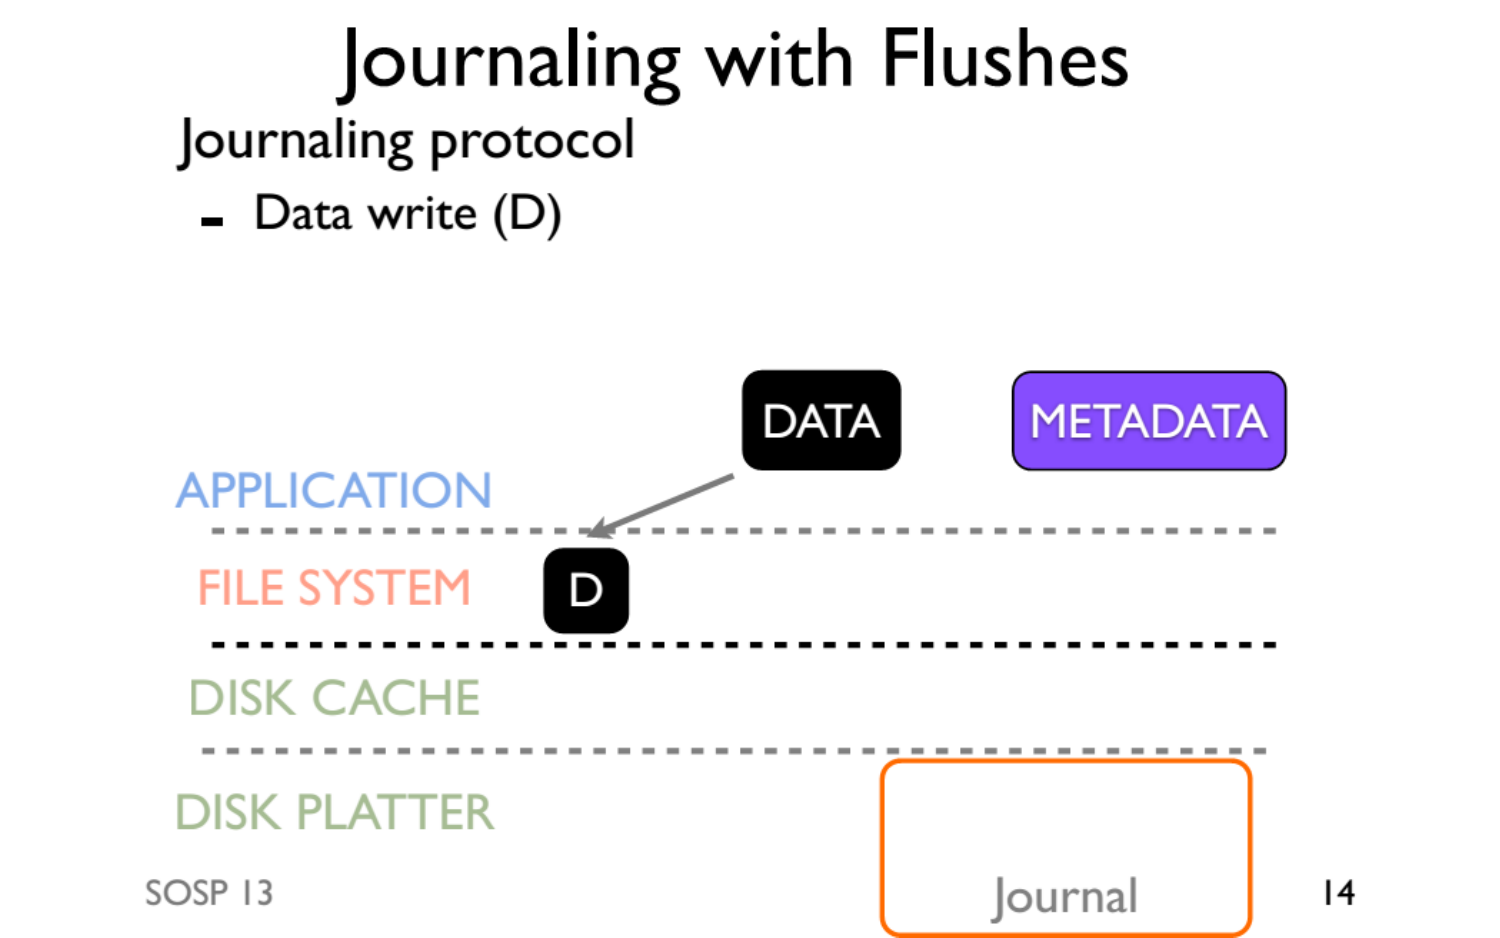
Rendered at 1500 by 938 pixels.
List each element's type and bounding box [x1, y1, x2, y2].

picture [123, 0, 1376, 938]
